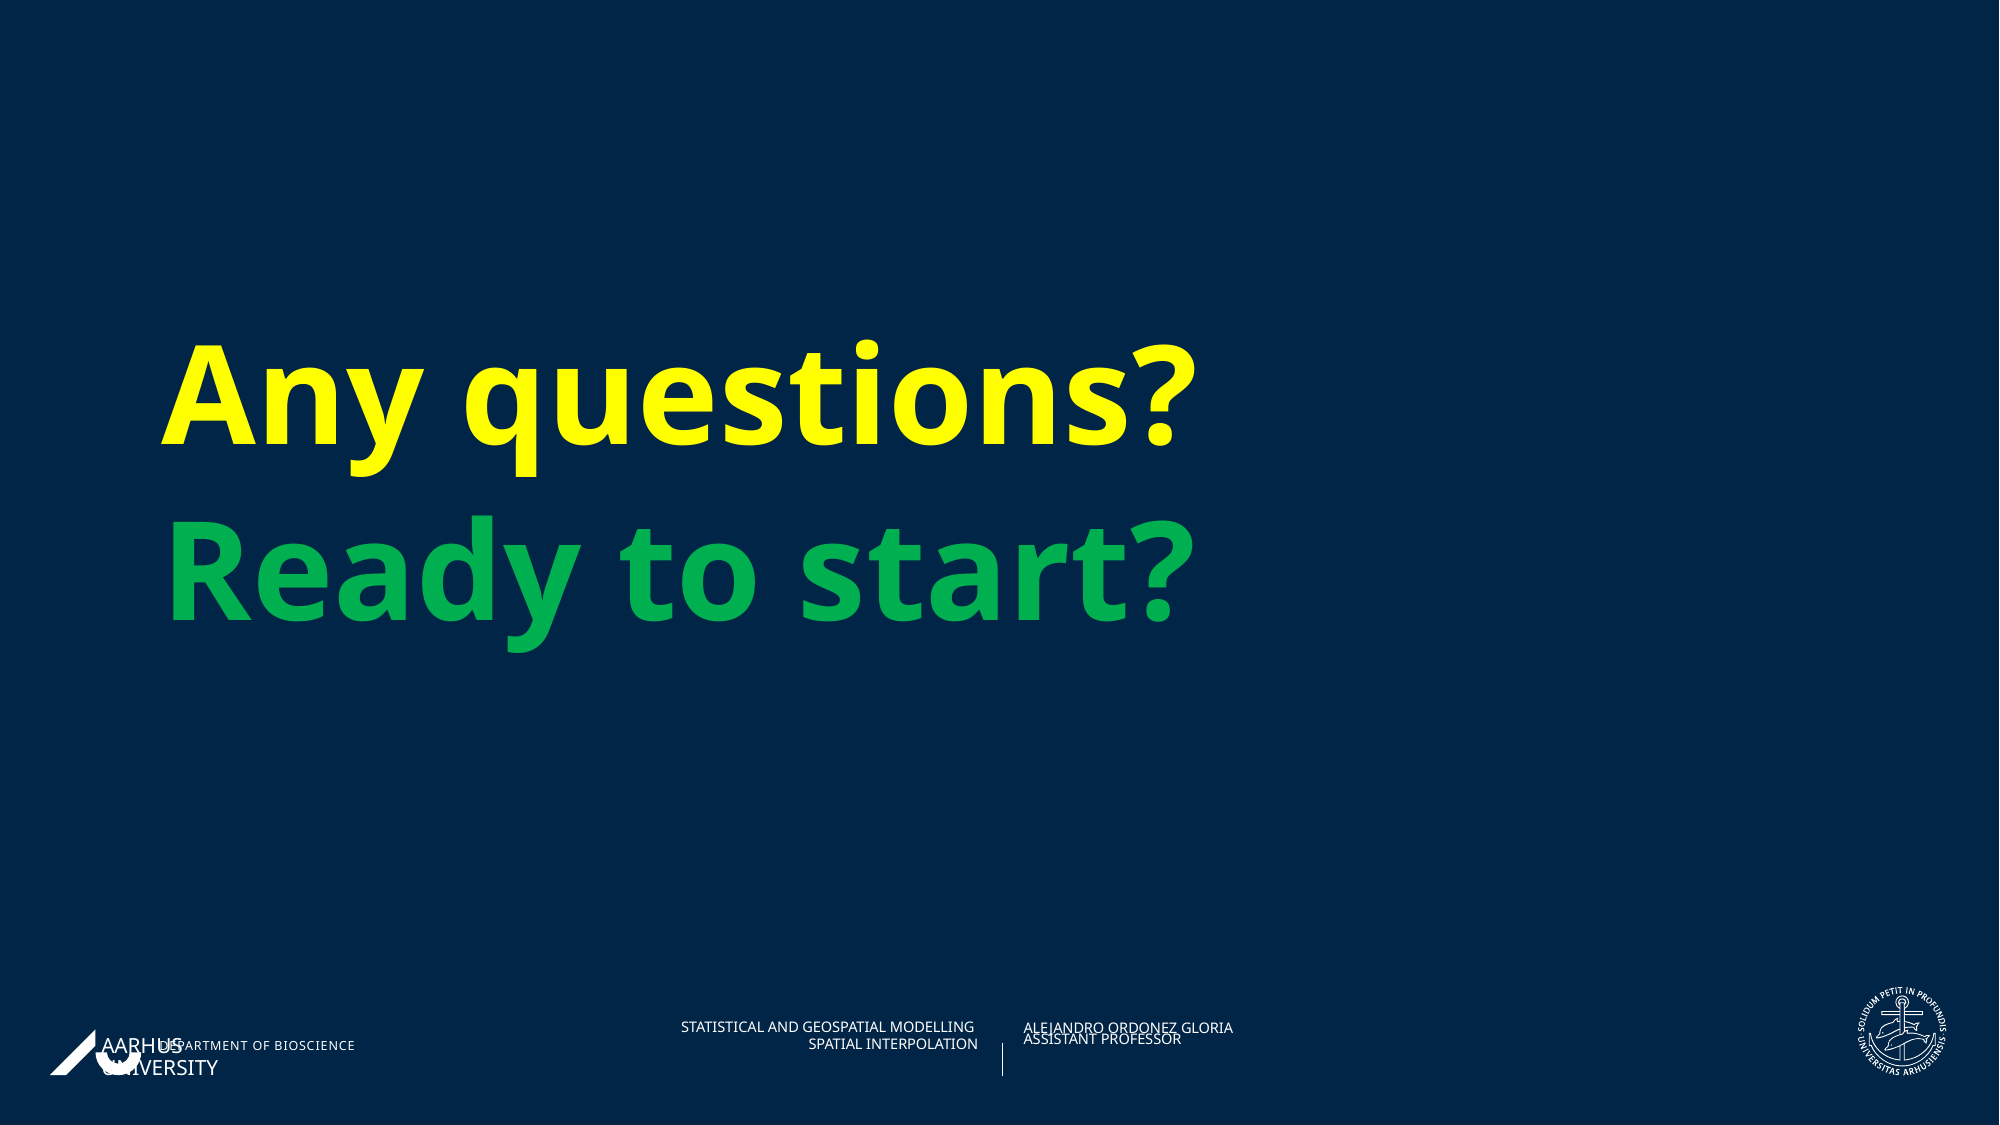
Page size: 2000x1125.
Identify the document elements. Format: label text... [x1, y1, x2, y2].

list Any questions? Ready to start? [161, 160, 1839, 807]
